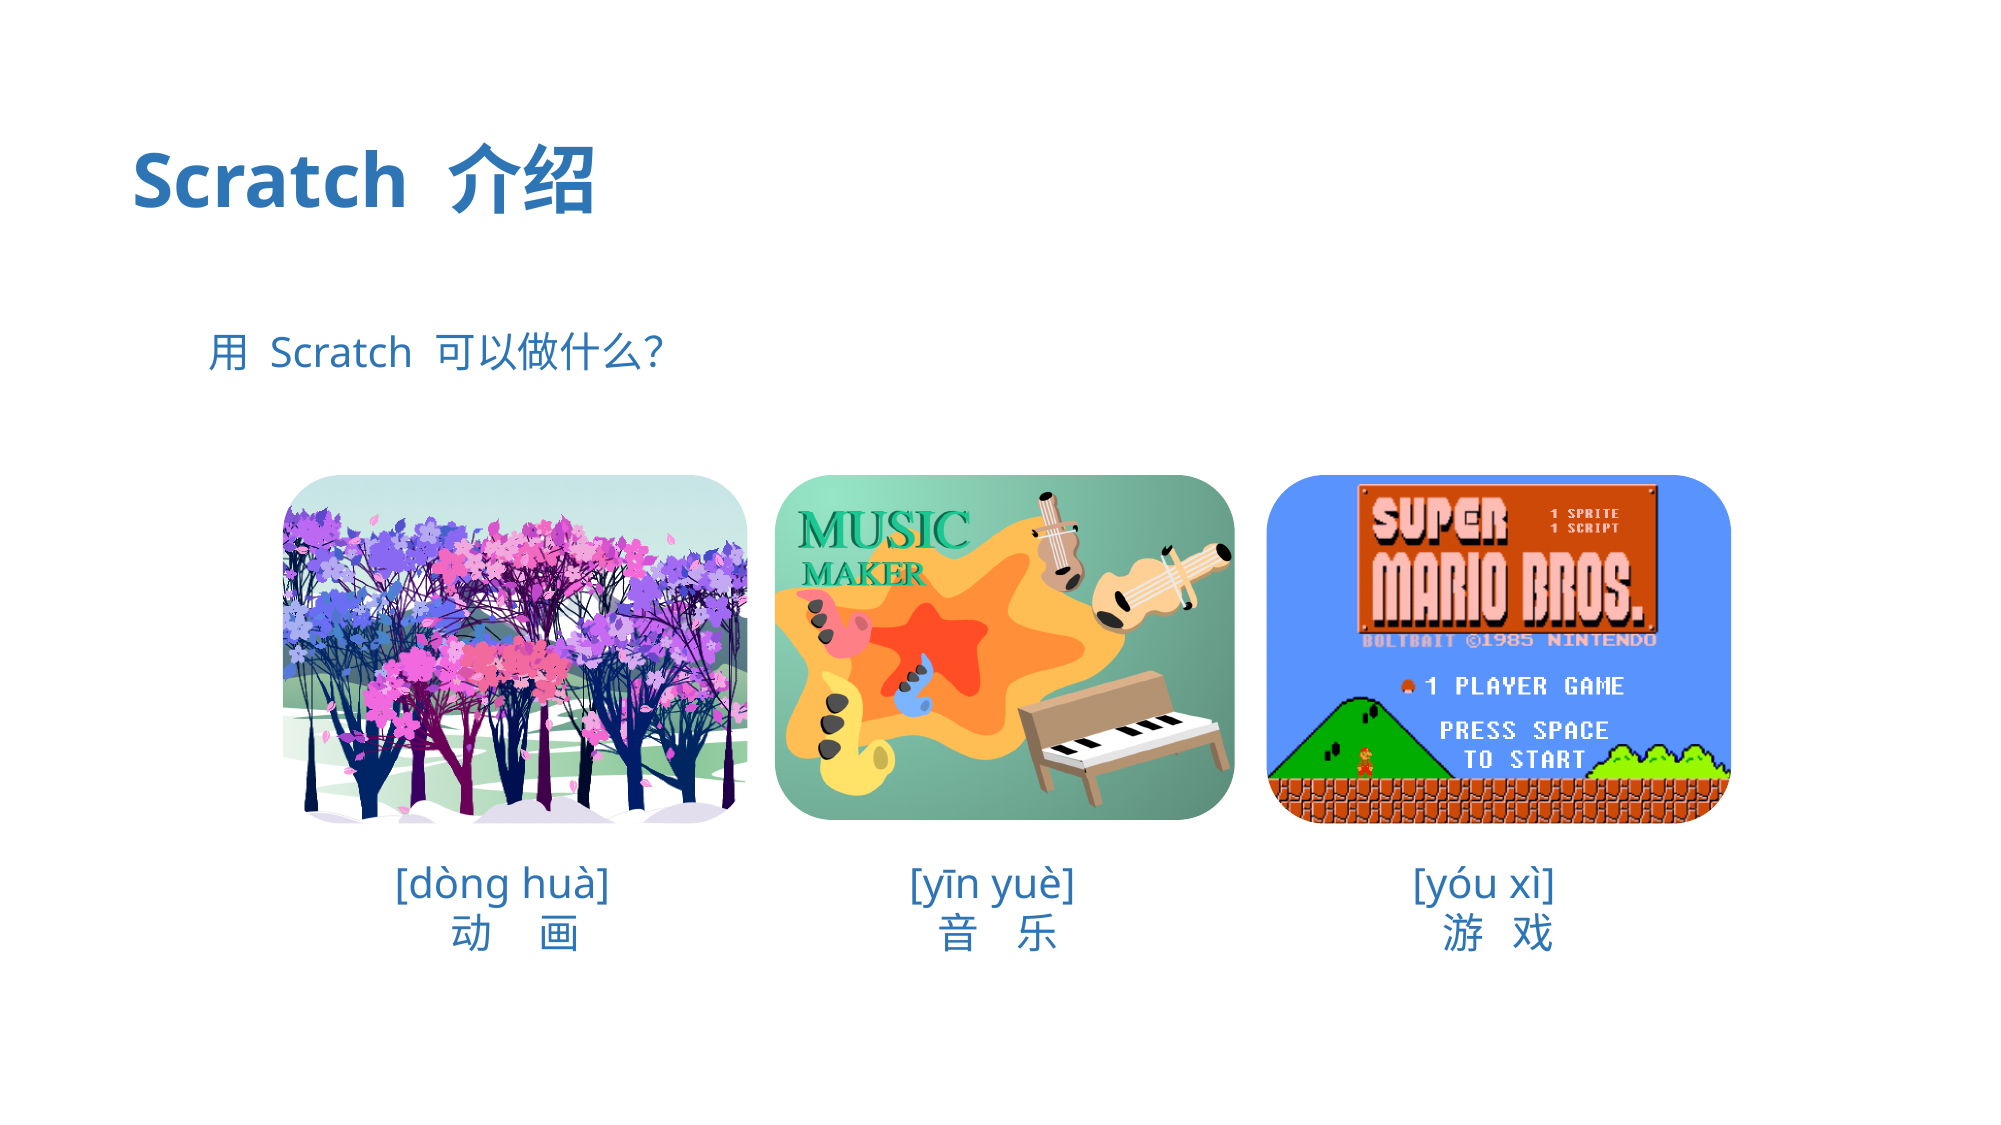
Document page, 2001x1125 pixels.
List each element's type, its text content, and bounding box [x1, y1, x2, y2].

picture [282, 475, 748, 824]
text_box Scratch 介绍 [117, 125, 1515, 230]
subtitle 用 Scratch 可以做什么？ [193, 324, 1694, 596]
picture [774, 475, 1235, 820]
text_box [yīn yuè] 音 乐 [894, 849, 1106, 1015]
text_box [yóu xì] 游 戏 [1347, 849, 1622, 965]
picture [1266, 475, 1732, 824]
text_box [dòng huà] 动 画 [379, 849, 697, 1015]
